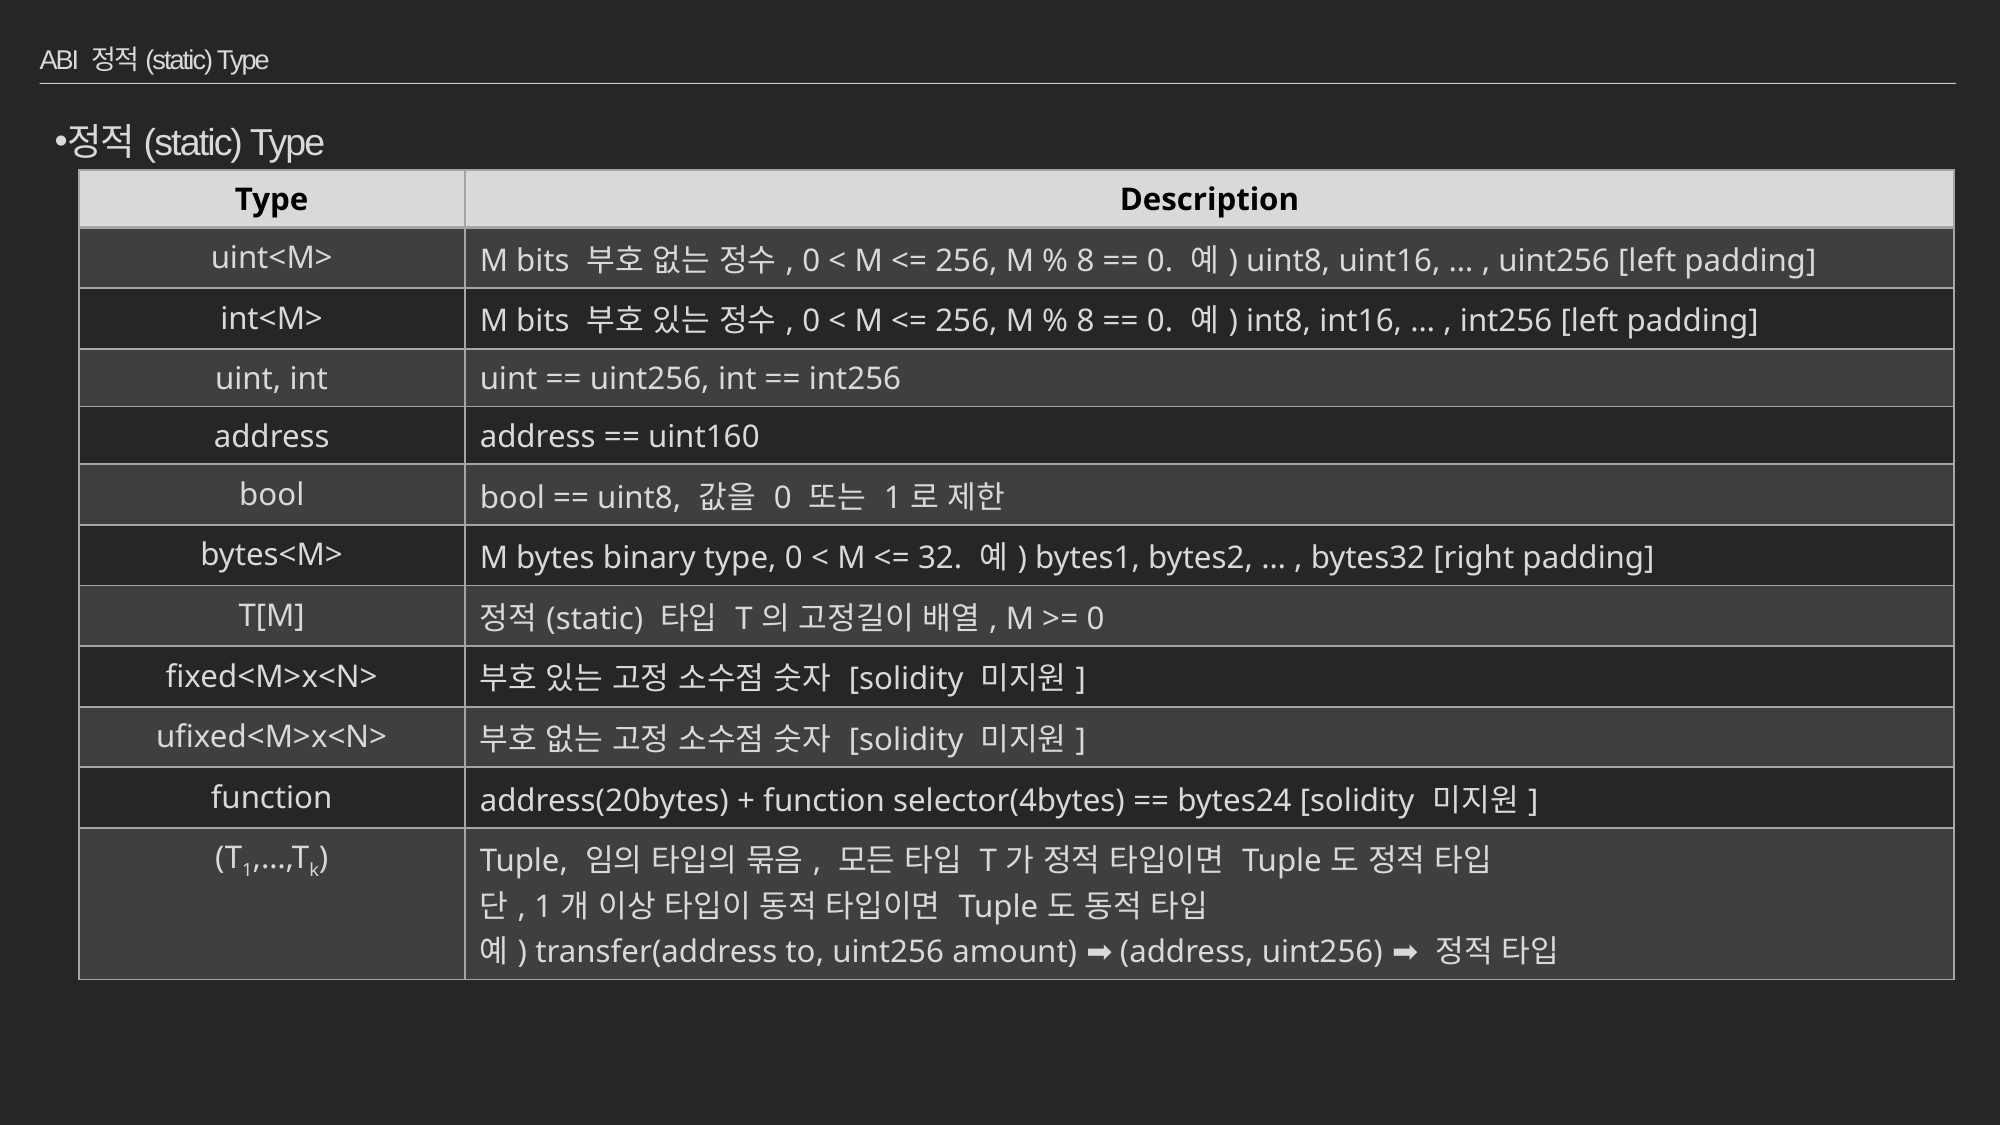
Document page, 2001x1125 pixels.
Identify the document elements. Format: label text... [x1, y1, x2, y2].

table_cell (T1,…,Tk) [80, 829, 464, 979]
table_cell uint == uint256, int == int256 [466, 350, 1953, 406]
table_cell bytes<M> [80, 526, 464, 585]
table_cell 정적(static) 타입 T의 고정길이 배열, M >= 0 [466, 586, 1953, 645]
table_cell M bits 부호 있는 정수, 0 < M <= 256, M % 8 == 0. 예) int8, int16, … , int256 [left padding] [466, 289, 1953, 348]
table_header Description [466, 171, 1953, 226]
table_cell T[M] [80, 586, 464, 645]
table_cell fixed<M>x<N> [80, 647, 464, 706]
table_cell address [80, 407, 464, 463]
table_cell M bits 부호 없는 정수, 0 < M <= 256, M % 8 == 0. 예) uint8, uint16, … , uint256 [left padding] [466, 229, 1953, 287]
table_cell bool [80, 465, 464, 524]
table_cell address(20bytes) + function selector(4bytes) == bytes24 [solidity 미지원] [466, 768, 1953, 827]
title ABI 정적(static) Type [39, 31, 1961, 84]
table_cell 부호 없는 고정 소수점 숫자 [solidity 미지원] [466, 708, 1953, 766]
table_cell 부호 있는 고정 소수점 숫자 [solidity 미지원] [466, 647, 1953, 706]
table_cell int<M> [80, 289, 464, 348]
text_box [37, 563, 1955, 1106]
list 정적(static) Type [39, 108, 1957, 1104]
table_header Type [80, 171, 464, 226]
table_cell ufixed<M>x<N> [80, 708, 464, 766]
table_cell Tuple, 임의 타입의 묶음, 모든 타입 T가 정적 타입이면 Tuple도 정적 타입 단, 1개 이상 타입이 동적 타입이면 Tuple도 동적 타입 예) transfer(address to, uint256 amount) ➡ (address, uint256) ➡ 정적 타입 [466, 829, 1953, 979]
table_cell M bytes binary type, 0 < M <= 32. 예) bytes1, bytes2, … , bytes32 [right padding] [466, 526, 1953, 585]
table_cell address == uint160 [466, 407, 1953, 463]
table_cell uint<M> [80, 229, 464, 287]
table_cell uint, int [80, 350, 464, 406]
table_cell function [80, 768, 464, 827]
table_cell bool == uint8, 값을 0 또는 1로 제한 [466, 465, 1953, 524]
